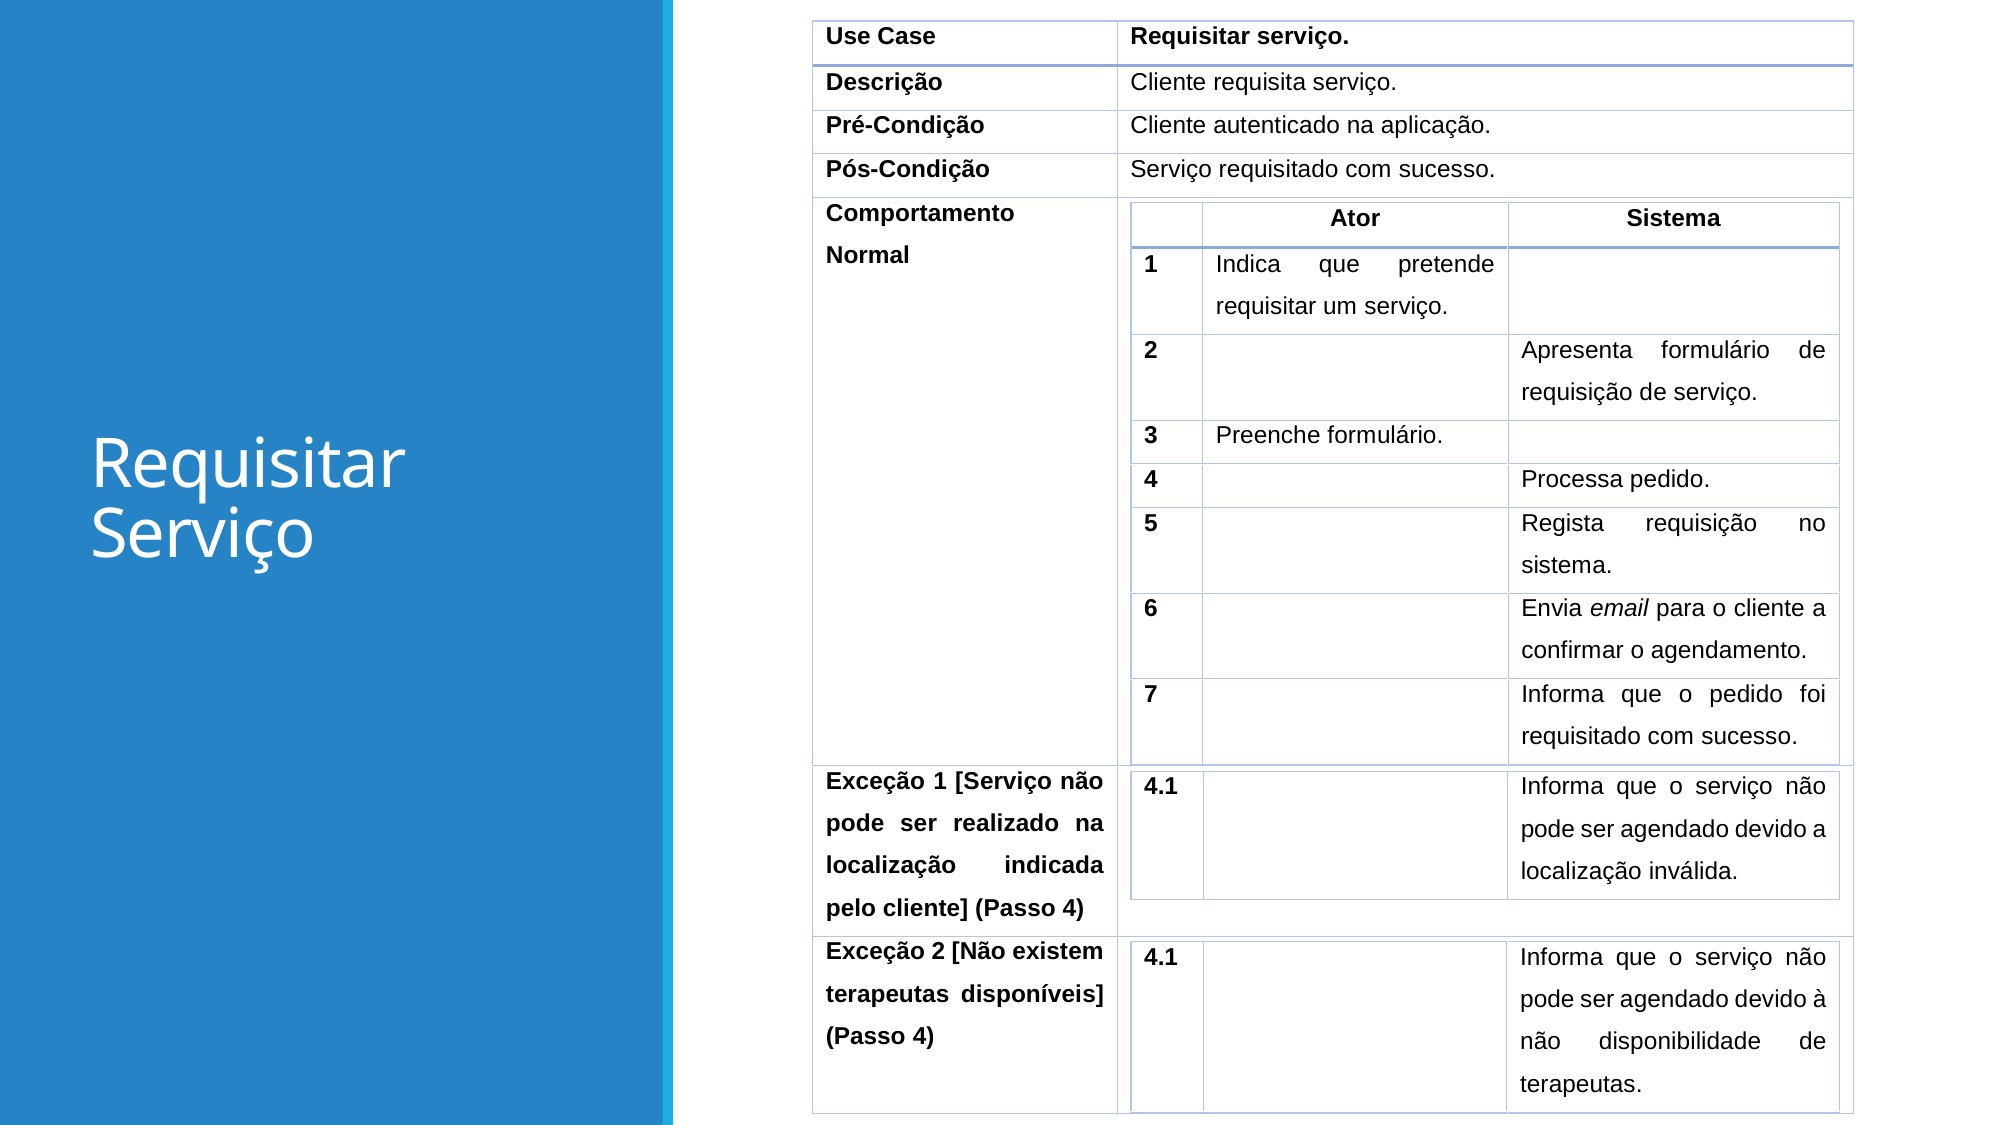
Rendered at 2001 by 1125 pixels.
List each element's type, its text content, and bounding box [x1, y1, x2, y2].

title Requisitar Serviço [75, 97, 600, 1045]
picture [811, 19, 1855, 1125]
